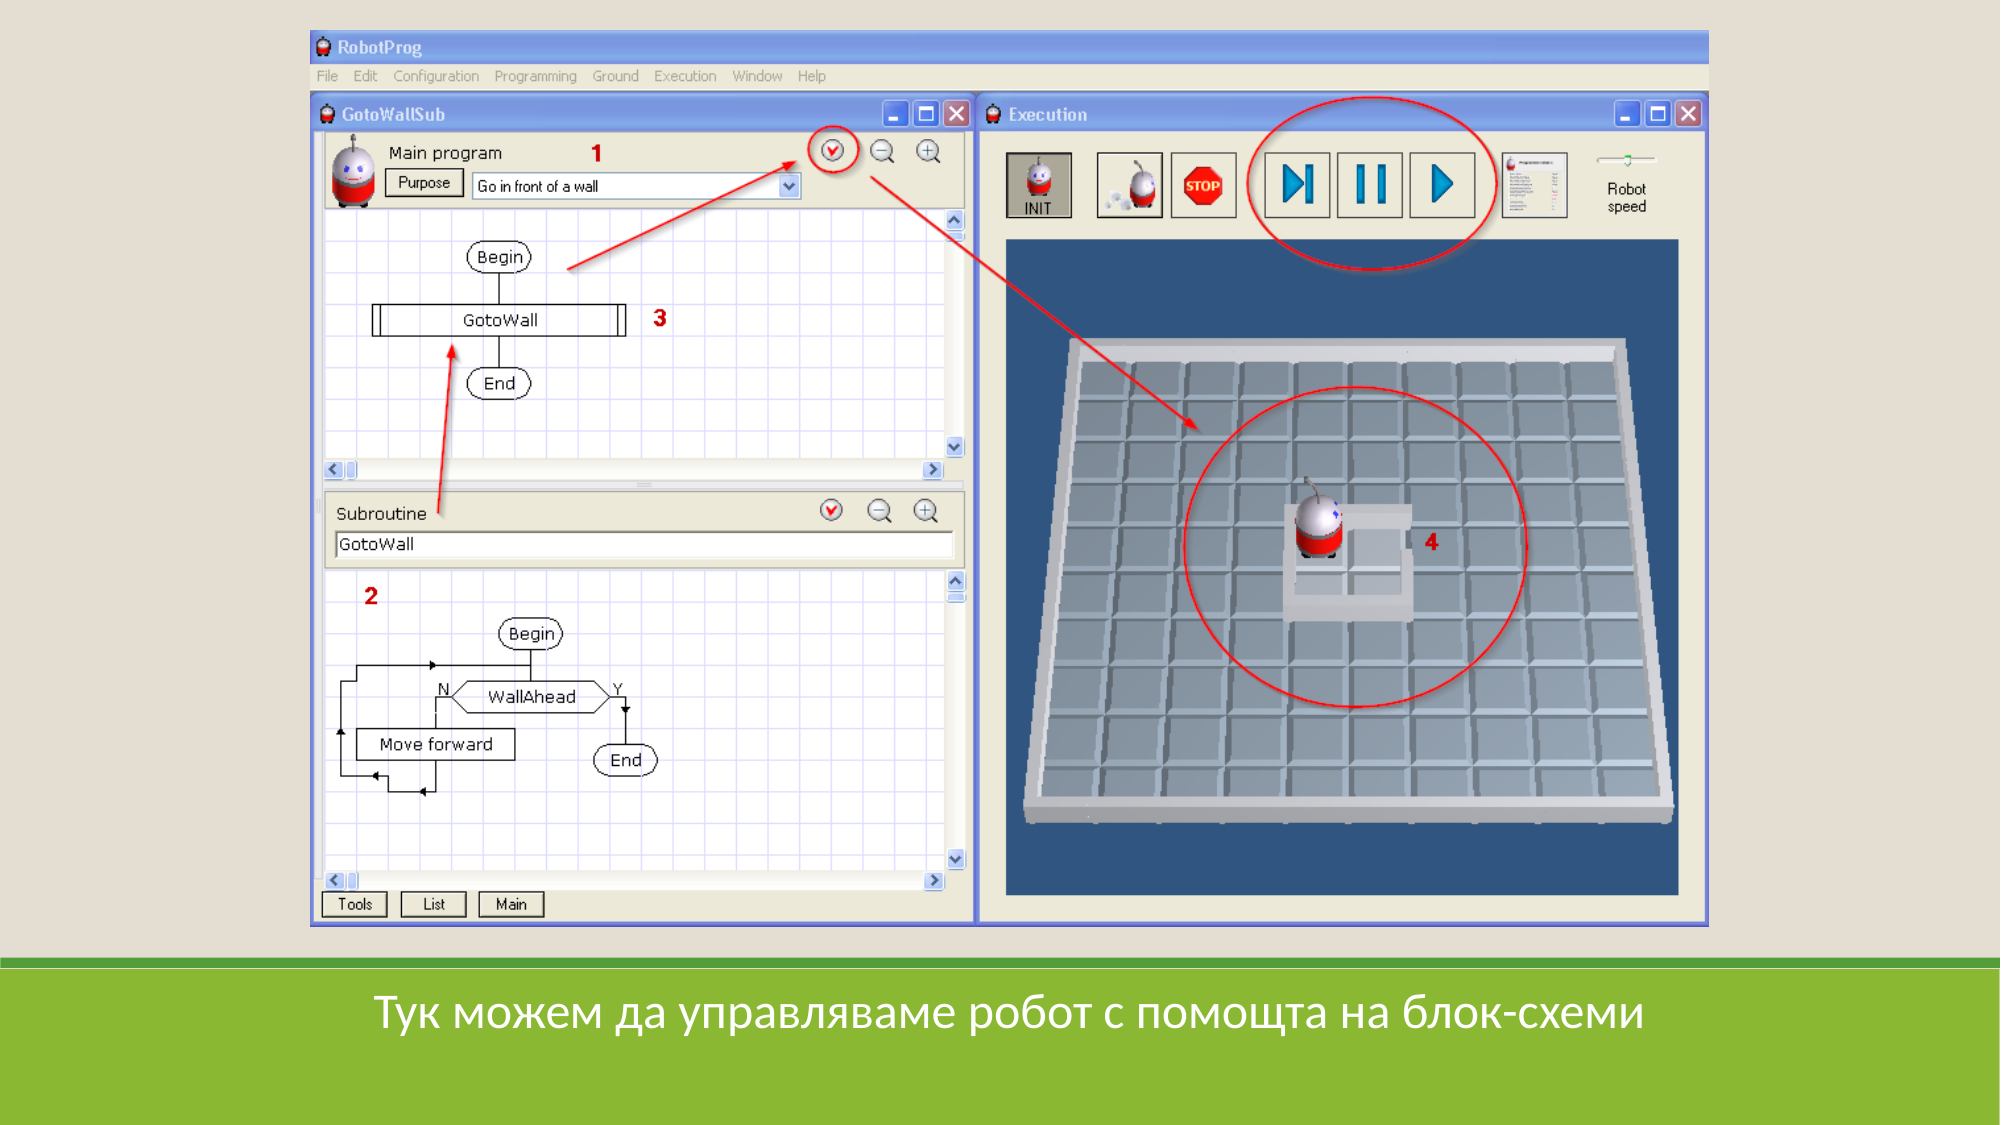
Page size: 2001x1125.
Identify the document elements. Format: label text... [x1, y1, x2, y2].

list Тук можем да управляваме робот с помощта на блок-схеми [179, 984, 1839, 1067]
picture [310, 29, 1709, 928]
